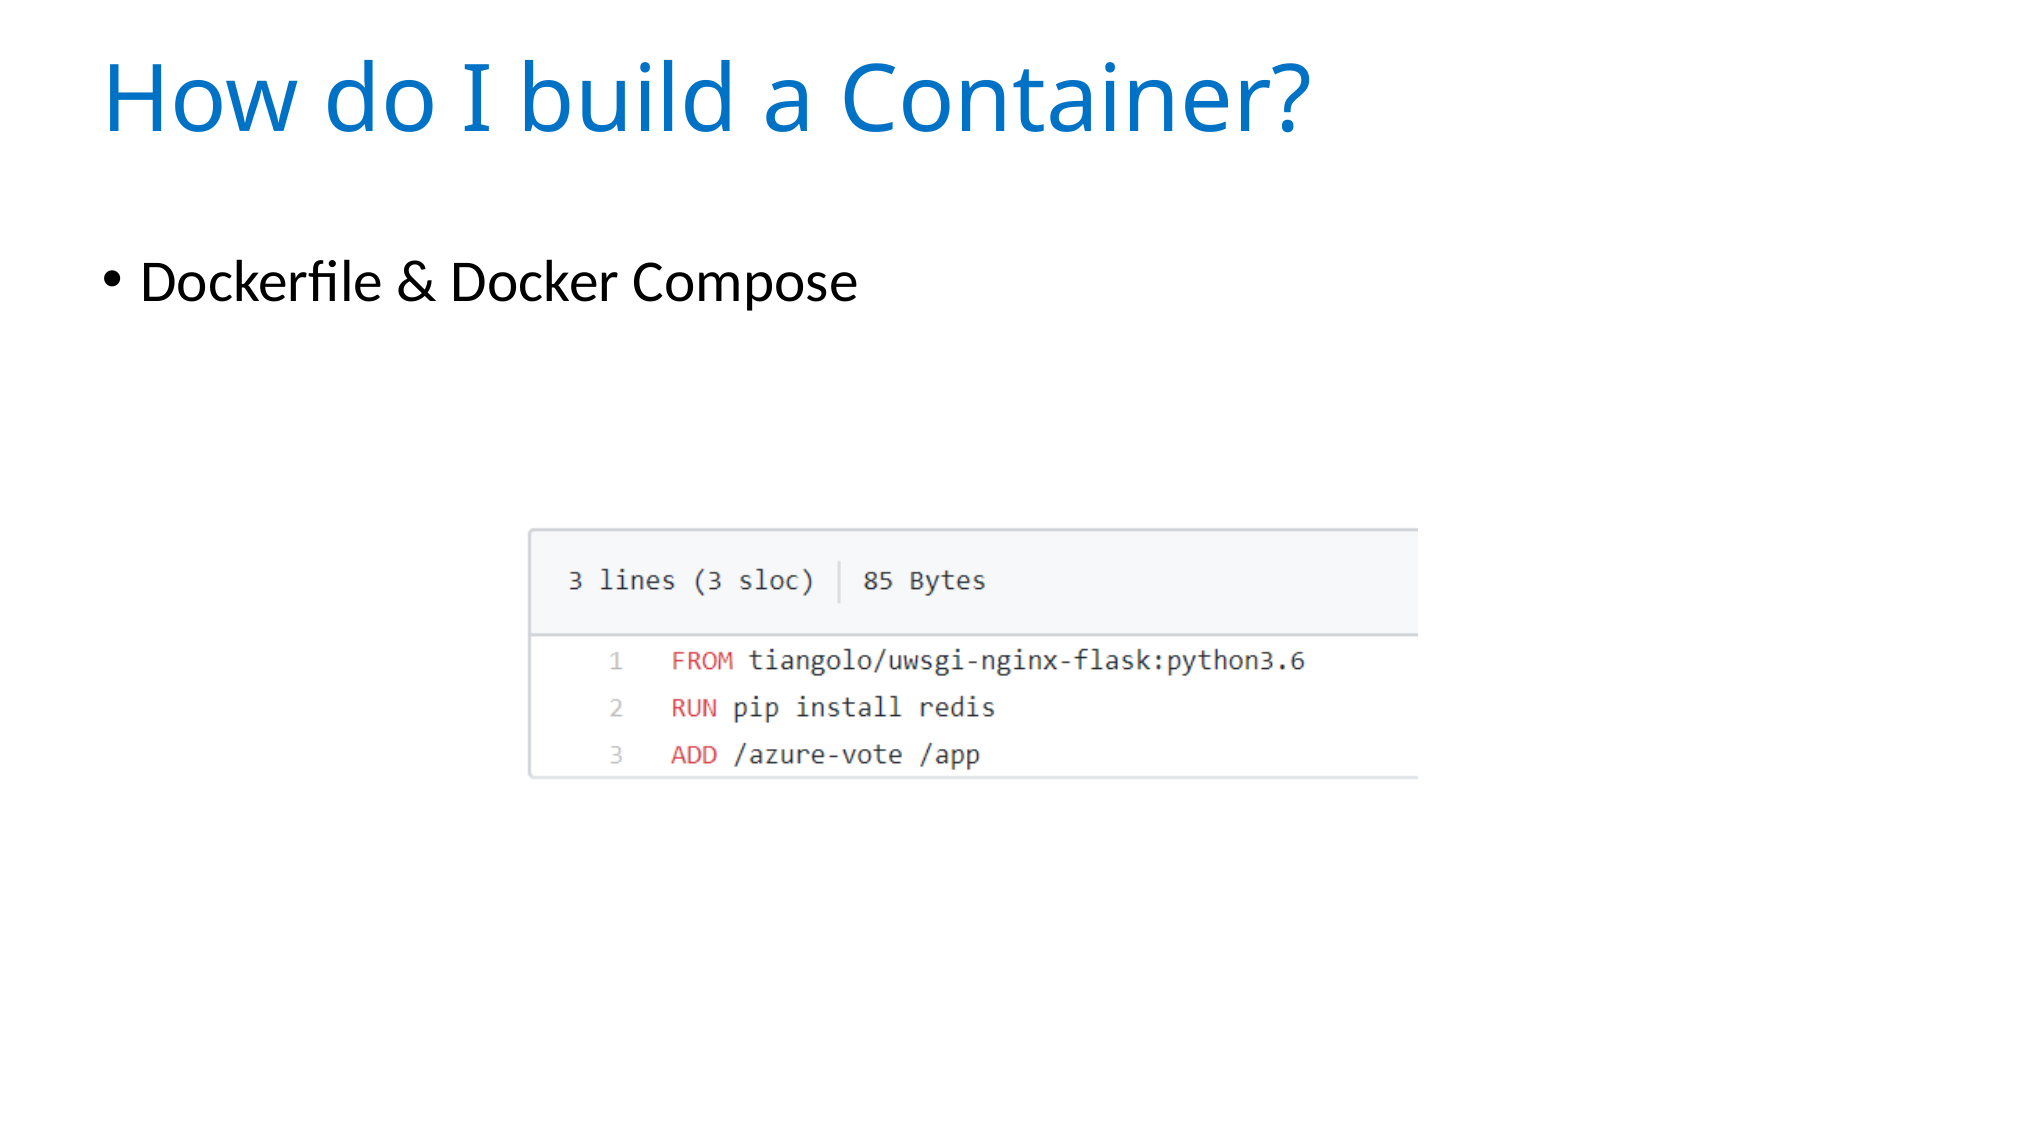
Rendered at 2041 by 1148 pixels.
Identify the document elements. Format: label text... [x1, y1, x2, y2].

title How do I build a Container? [86, 38, 1953, 164]
list Dockerfile & Docker Compose [86, 242, 1953, 621]
picture [510, 519, 1418, 828]
